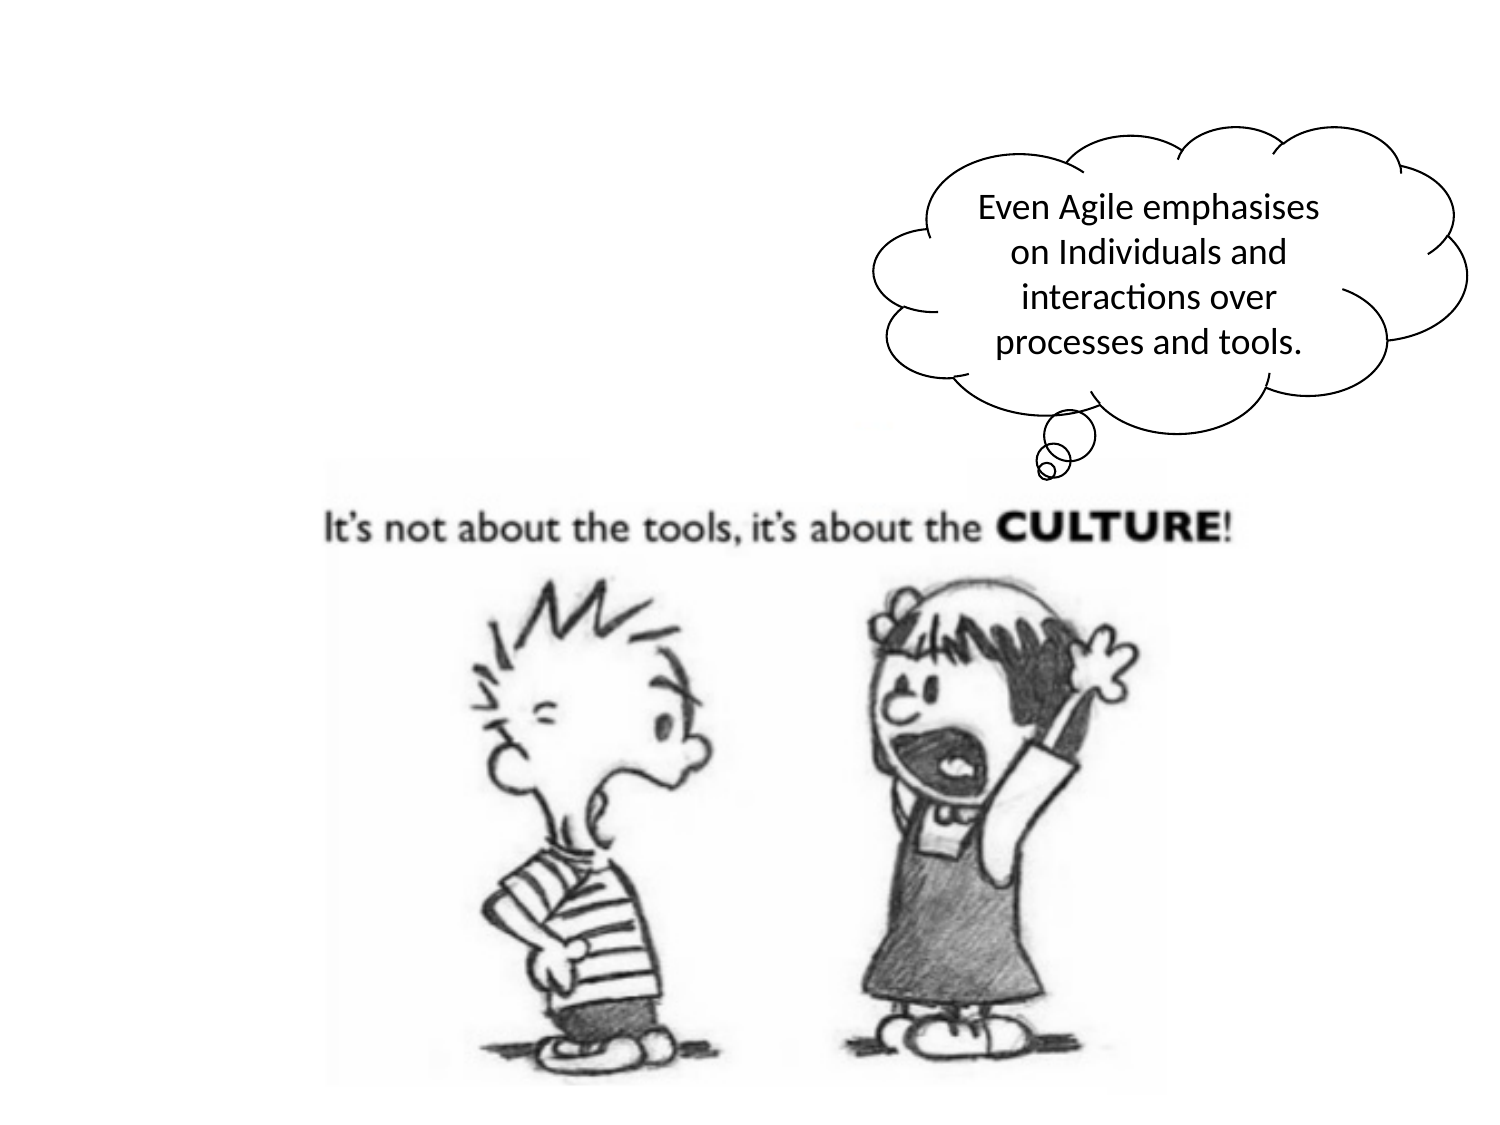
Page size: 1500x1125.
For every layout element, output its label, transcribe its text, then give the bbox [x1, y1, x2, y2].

text_box Even Agile emphasises on Individuals and interactions over processes and tools. [871, 125, 1470, 404]
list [220, 406, 1280, 1095]
